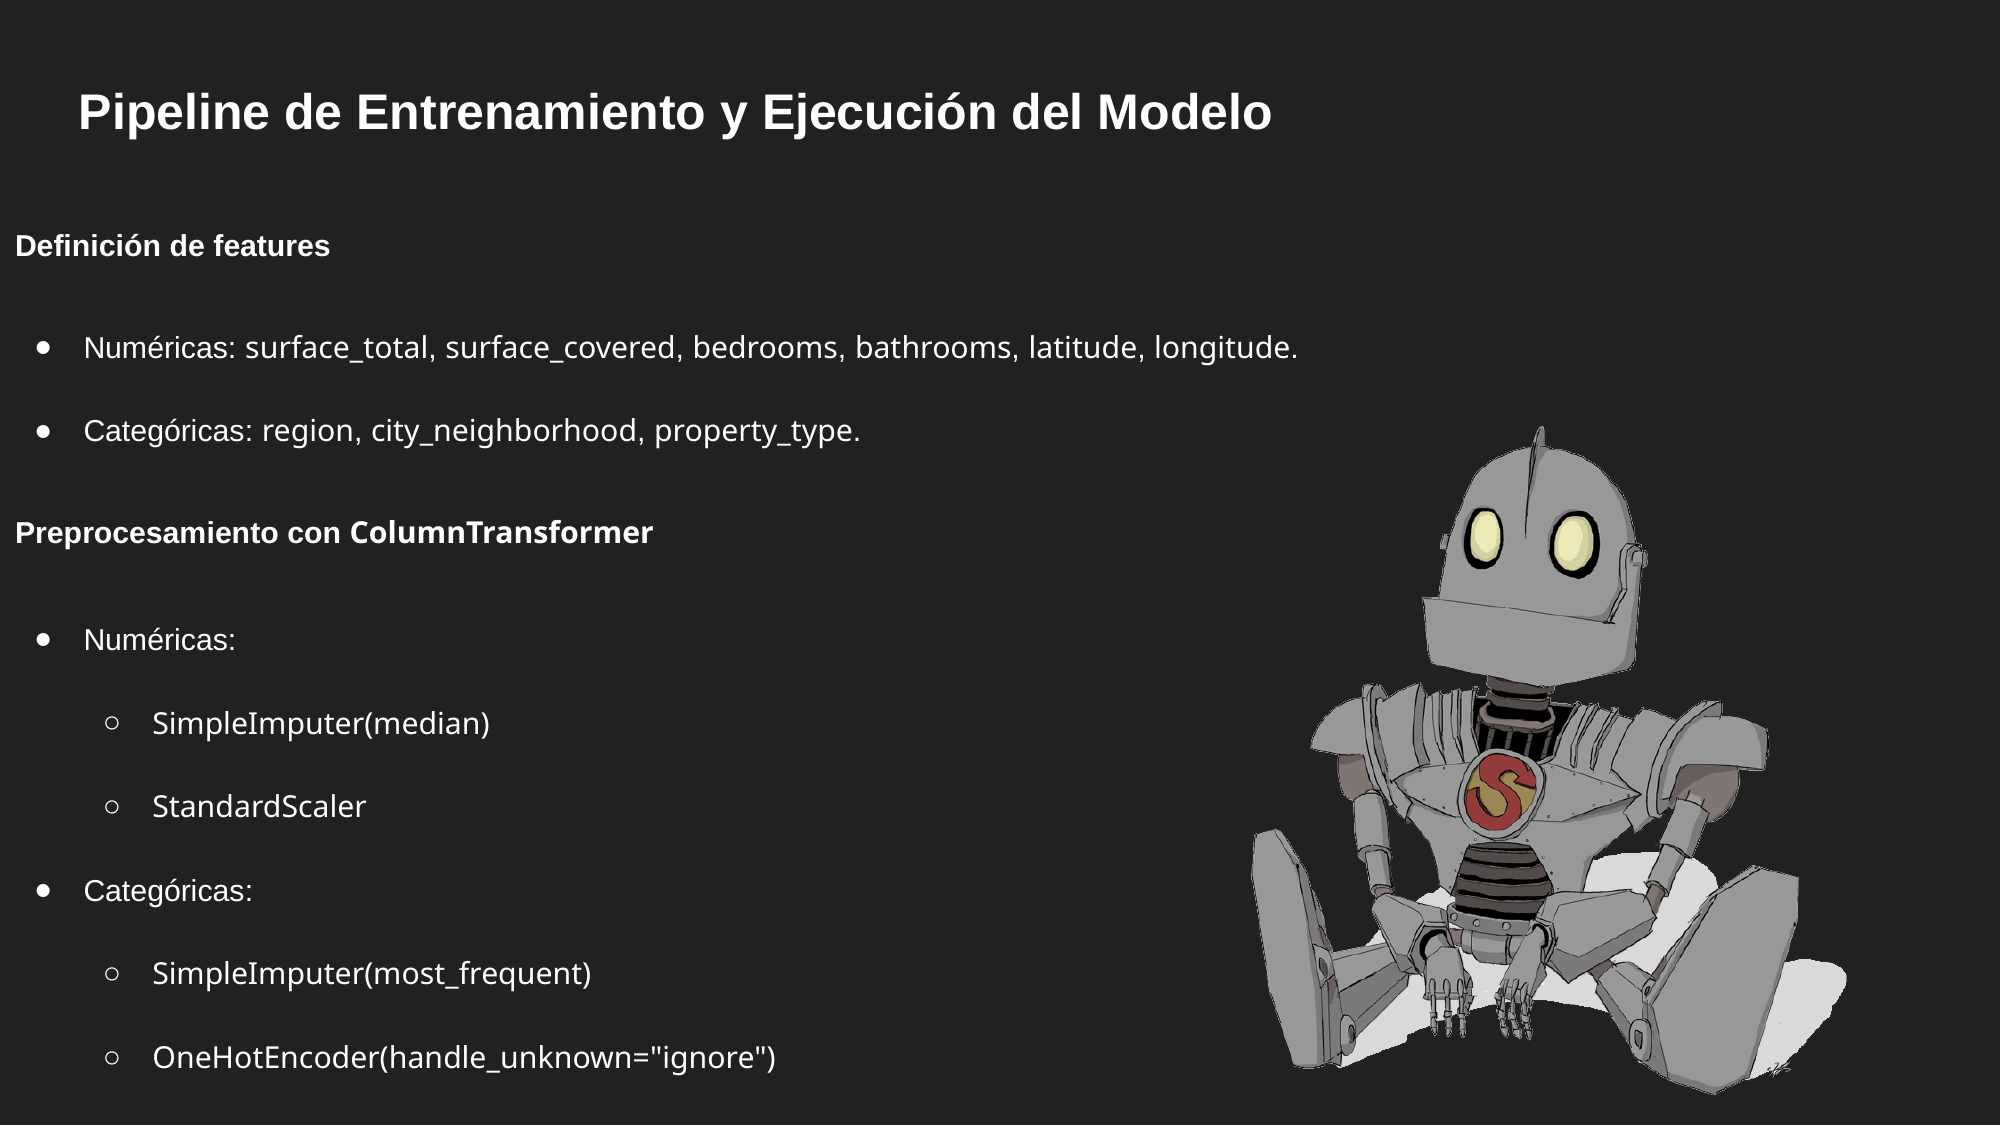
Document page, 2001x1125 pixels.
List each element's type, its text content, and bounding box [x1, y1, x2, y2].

list Definición de features Numéricas: surface_total, surface_covered, bedrooms, bathrooms, latitude, longitude. Categóricas: region, city_neighborhood, property_type. Preprocesamiento con ColumnTransformer Numéricas: SimpleImputer(median) StandardScaler Categóricas: SimpleImputer(most_frequent) OneHotEncoder(handle_unknown="ignore") [0, 222, 1987, 1125]
title Pipeline de Entrenamiento y Ejecución del Modelo [63, 4, 1789, 222]
picture [1251, 426, 1847, 1095]
